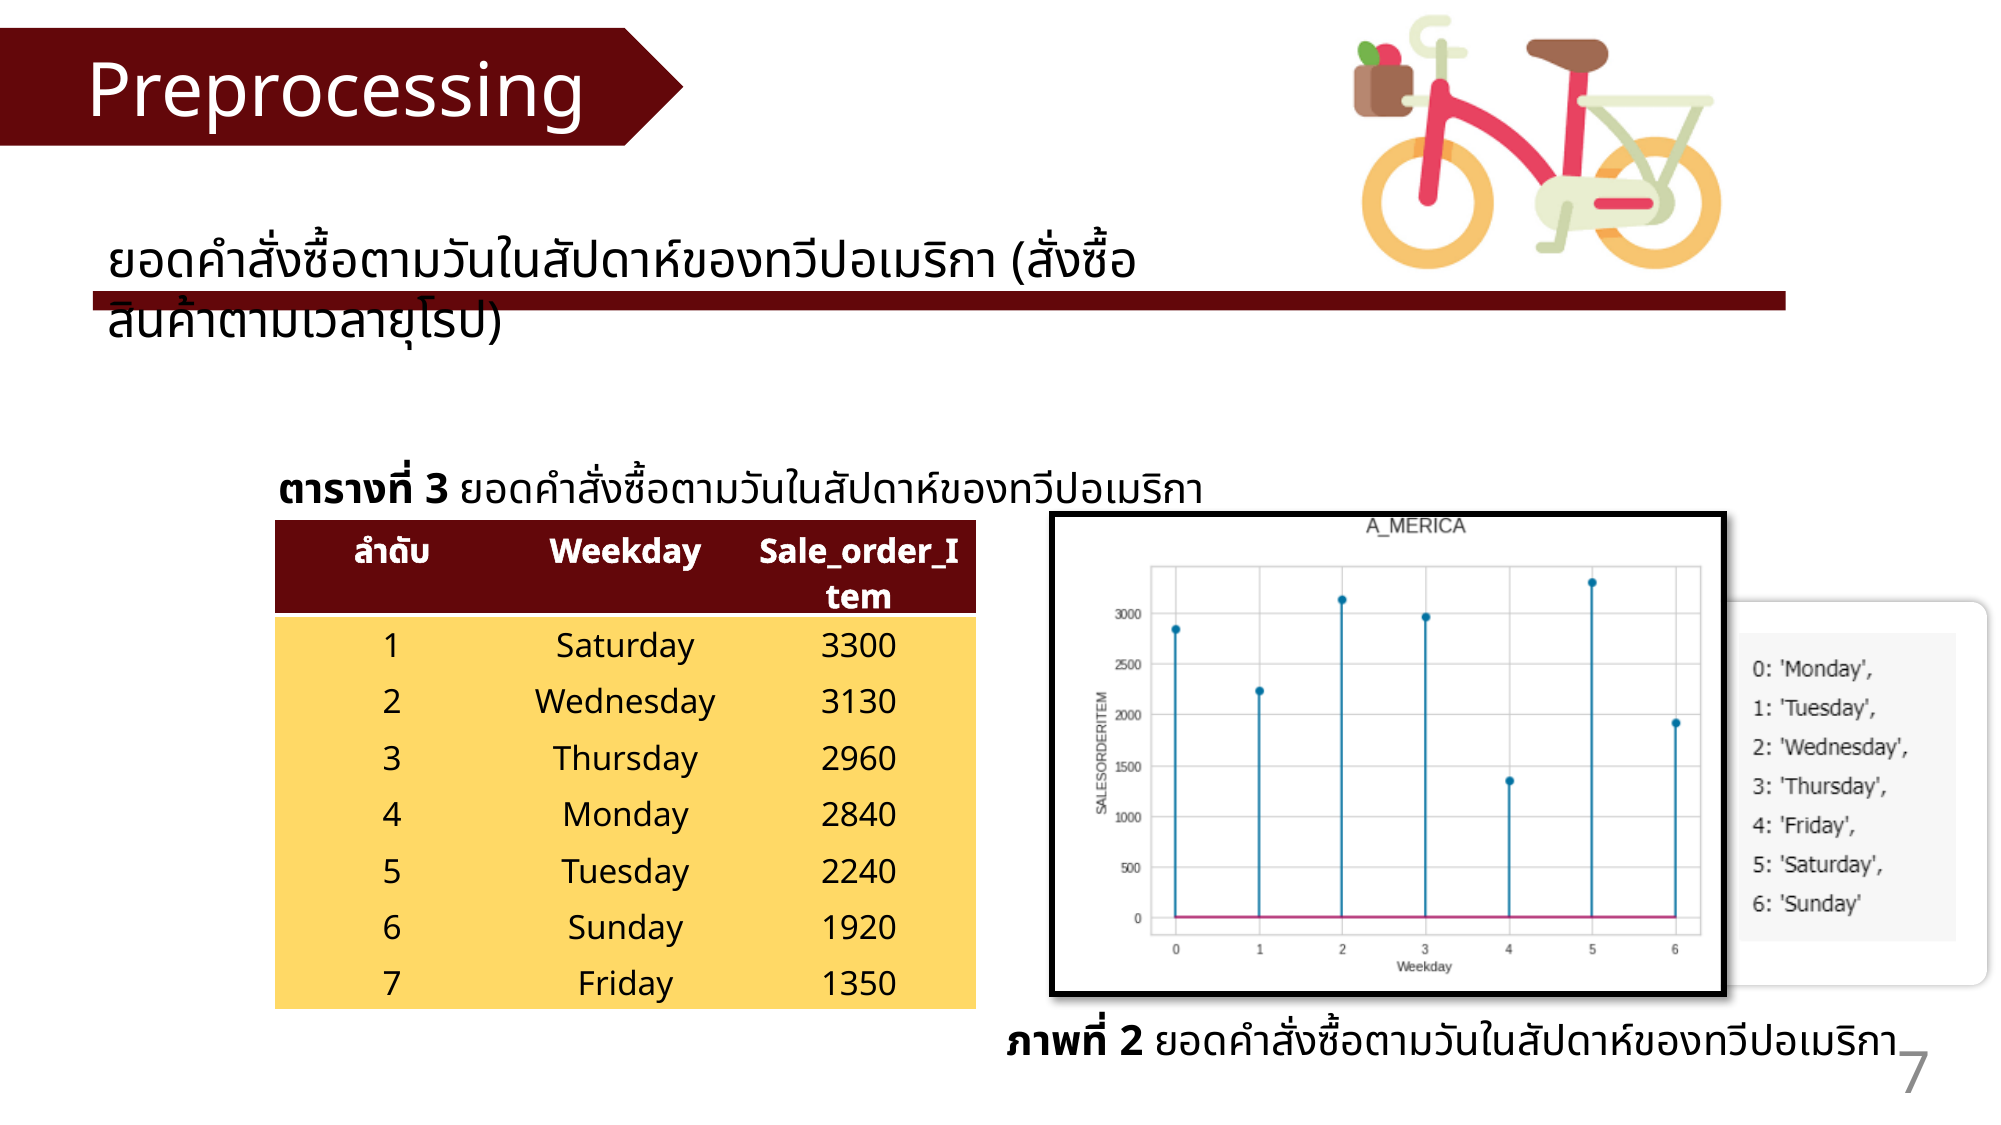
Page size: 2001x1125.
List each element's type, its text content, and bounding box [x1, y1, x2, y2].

table_cell 1920 [742, 896, 976, 953]
table_cell Sunday [509, 896, 742, 953]
table_cell Saturday [509, 617, 742, 671]
table_cell Tuesday [509, 840, 742, 896]
table_cell 2240 [742, 840, 976, 896]
text_box ยอดคำสั่งซื้อตามวันในสัปดาห์ของทวีปอเมริกา (สั่งซื้อสินค้าตามเวลายุโรป) [92, 220, 1234, 415]
table_header ลำดับ [275, 520, 509, 613]
table_cell 2840 [742, 784, 976, 840]
picture [1738, 633, 1957, 954]
table_header Weekday [509, 520, 742, 613]
picture [1325, 0, 1754, 285]
table_cell 6 [275, 896, 509, 953]
picture [1055, 517, 1721, 991]
text_box ภาพที่ 2 ยอดคำสั่งซื้อตามวันในสัปดาห์ของทวีปอเมริกา [992, 1006, 1914, 1122]
table_cell 7 [275, 953, 509, 1009]
text_box Preprocessing [0, 27, 684, 146]
table_cell 5 [275, 840, 509, 896]
table_cell Thursday [509, 727, 742, 784]
table_cell 1 [275, 617, 509, 671]
table_cell 1350 [742, 953, 976, 1009]
table_cell 3130 [742, 671, 976, 727]
table_cell Friday [509, 953, 742, 1009]
table_cell 3300 [742, 617, 976, 671]
table_cell 4 [275, 784, 509, 840]
table_cell 3 [275, 727, 509, 784]
text_box ตารางที่ 3 ยอดคำสั่งซื้อตามวันในสัปดาห์ของทวีปอเมริกา [263, 454, 1540, 620]
table_cell 2 [275, 671, 509, 727]
table_header Sale_order_Item [742, 520, 976, 613]
text_box [1234, 290, 1787, 311]
table_cell 2960 [742, 727, 976, 784]
table_cell Monday [509, 784, 742, 840]
slide_number 7 [1914, 1044, 1946, 1105]
table_cell Wednesday [509, 671, 742, 727]
